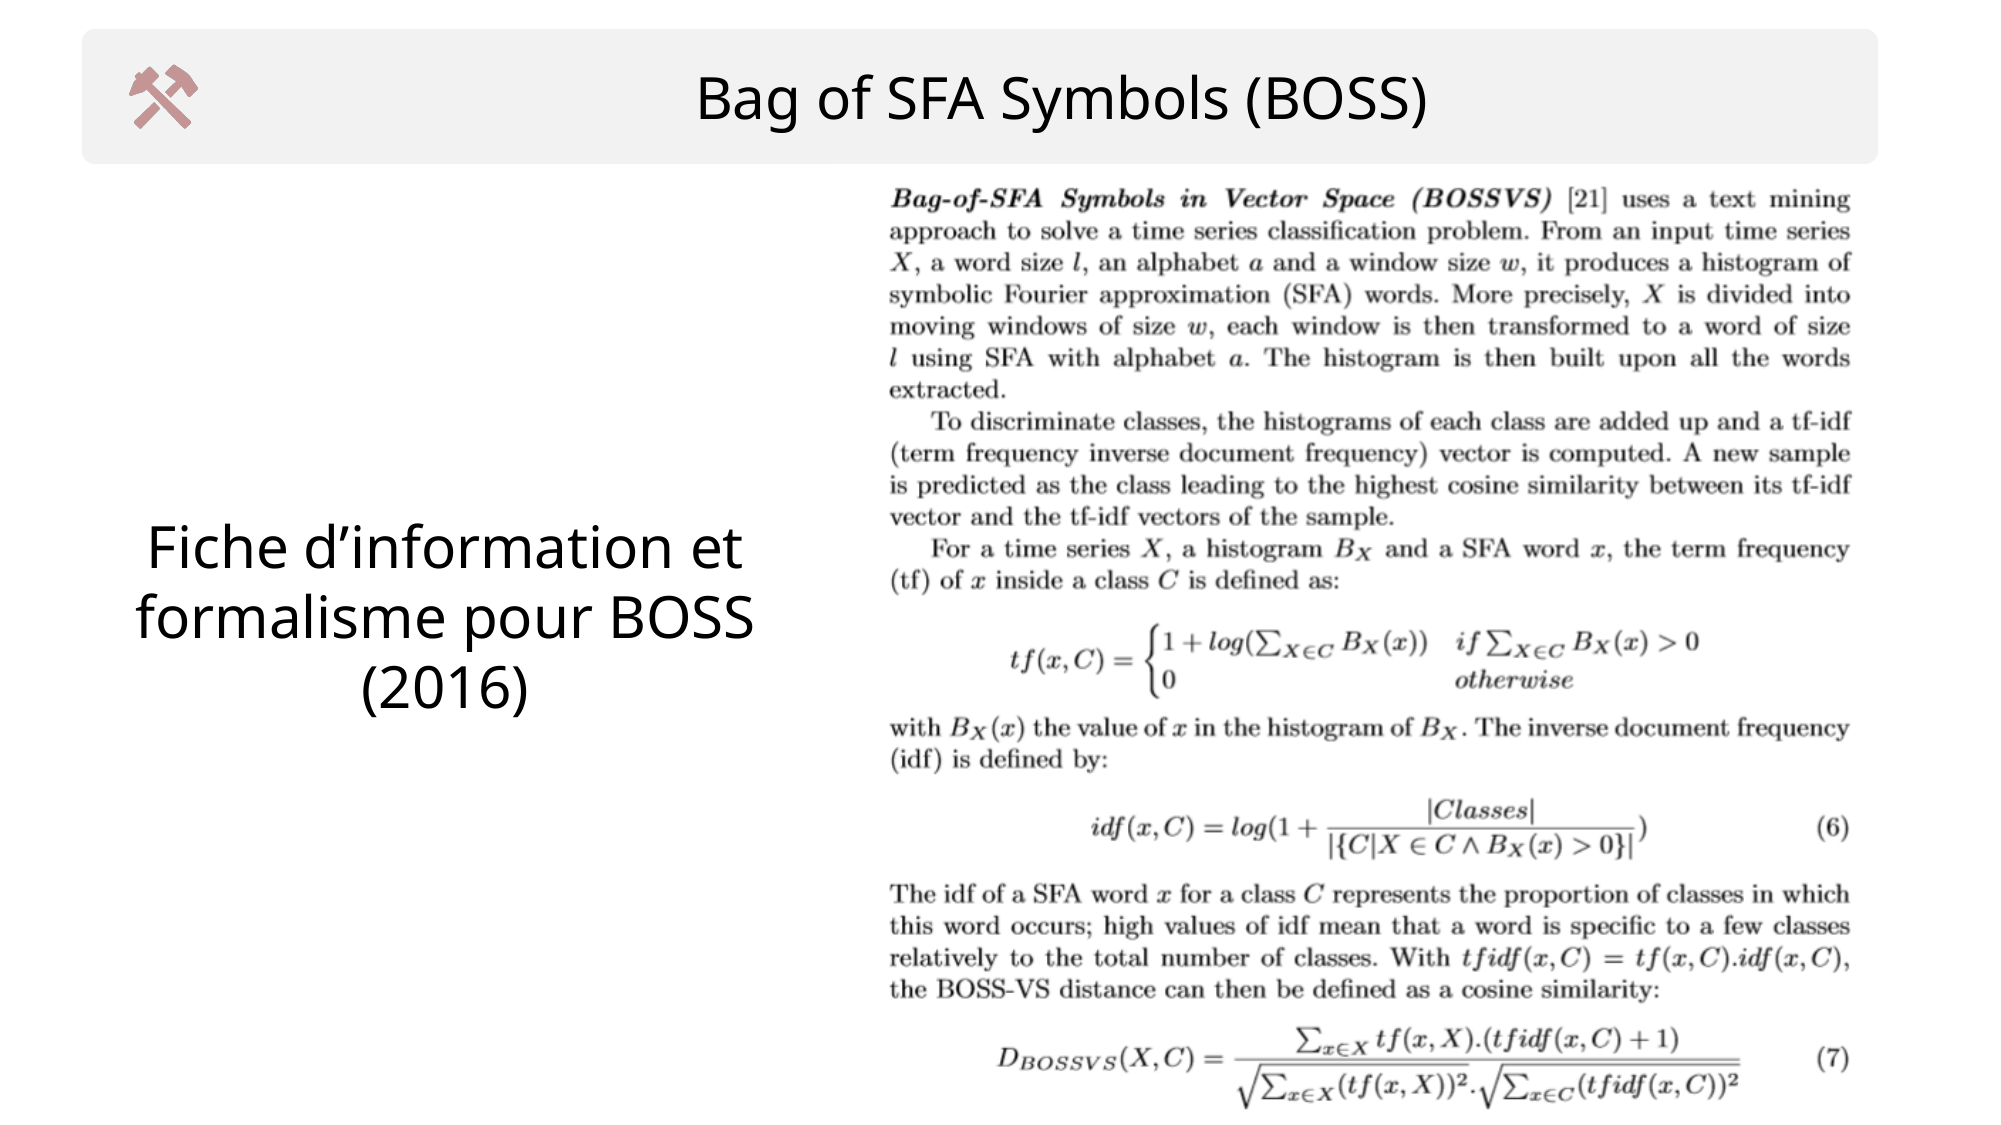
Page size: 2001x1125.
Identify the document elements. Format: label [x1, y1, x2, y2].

text_box [81, 28, 244, 165]
text_box [244, 28, 1879, 165]
text_box [105, 490, 786, 740]
picture [837, 164, 1879, 1125]
text_box [125, 58, 202, 135]
